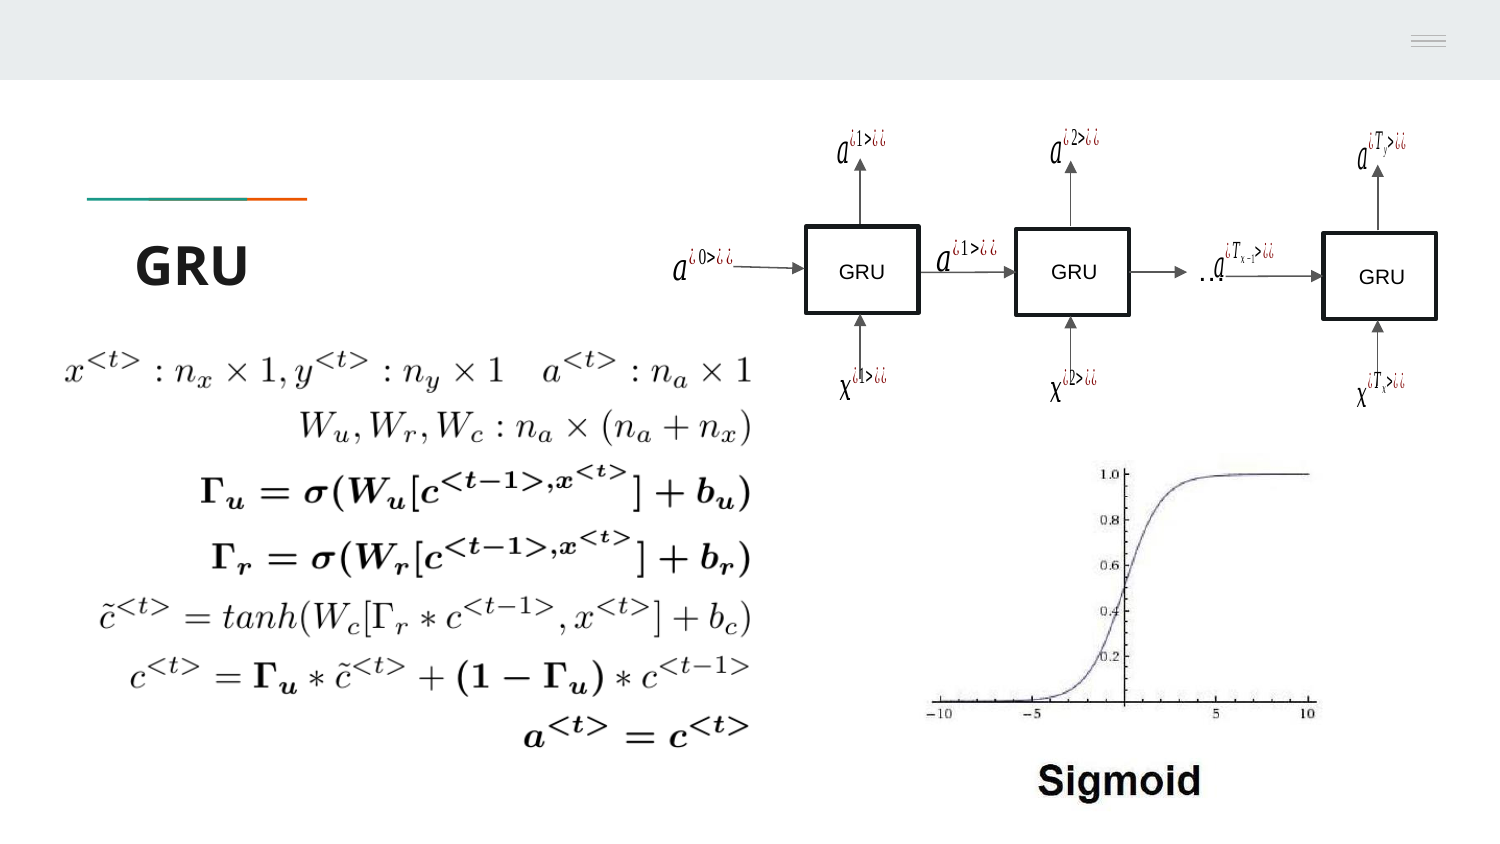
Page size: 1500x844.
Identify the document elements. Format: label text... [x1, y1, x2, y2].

title GRU [119, 216, 667, 322]
picture [8, 324, 776, 769]
picture [911, 453, 1326, 821]
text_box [672, 122, 1437, 415]
